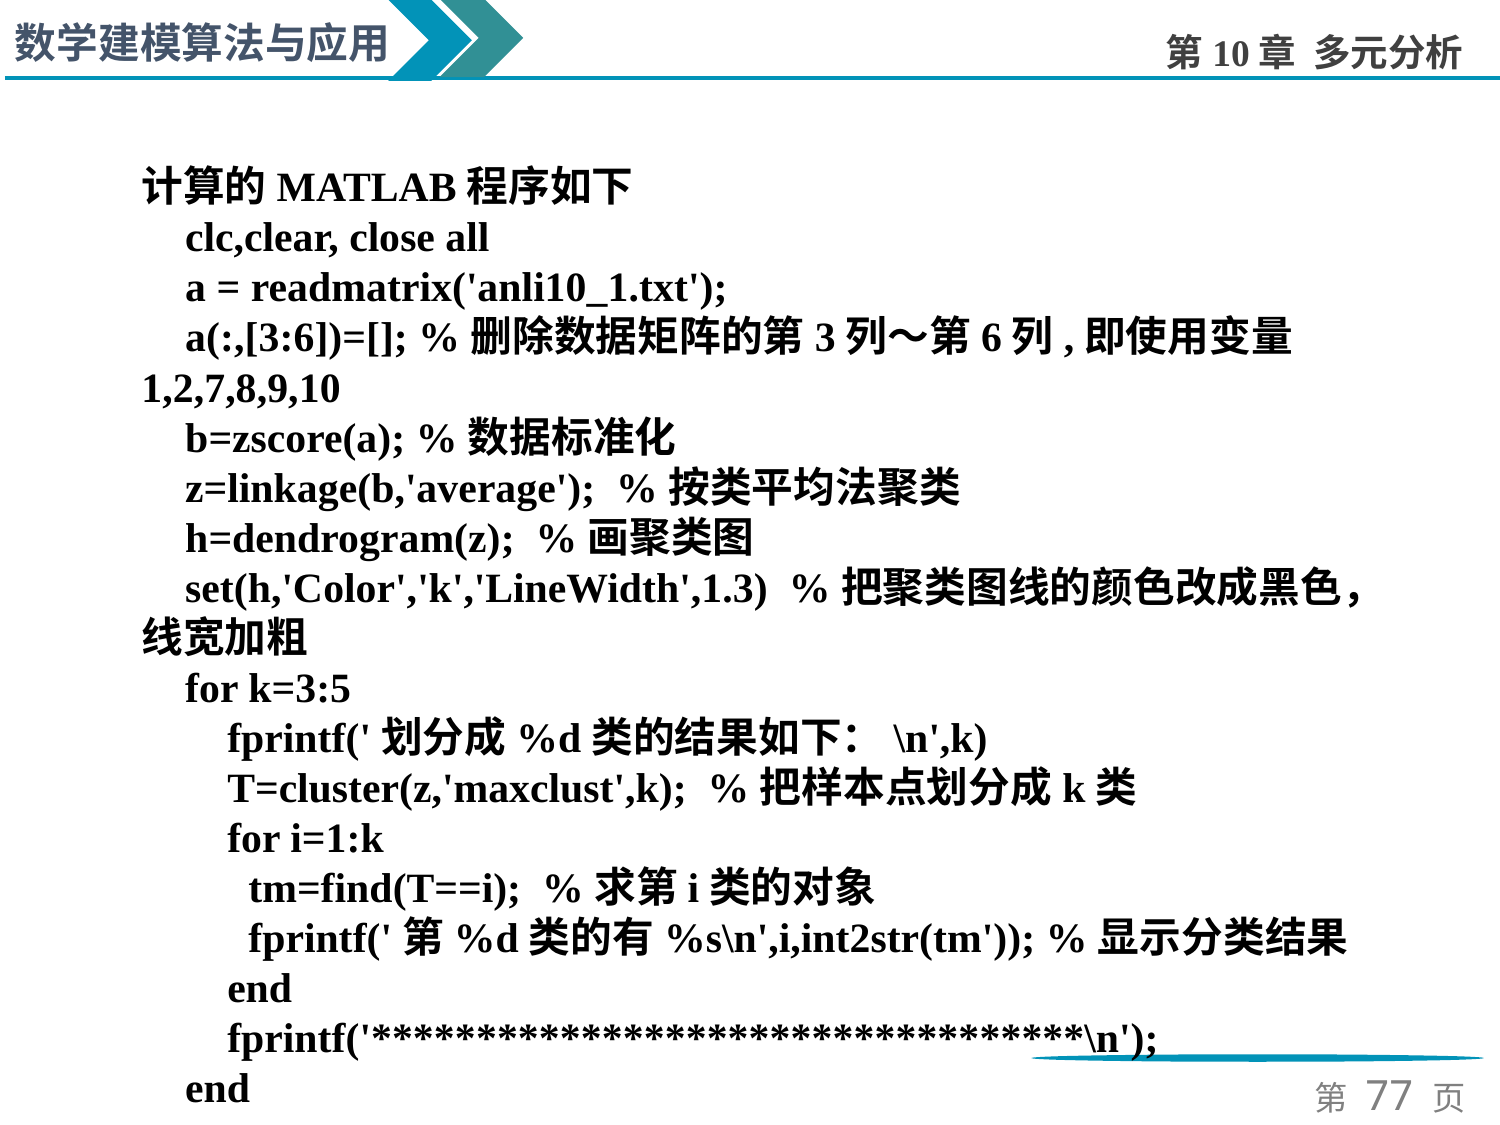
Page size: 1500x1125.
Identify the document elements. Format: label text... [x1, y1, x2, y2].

text_box 计算的MATLAB程序如下 clc,clear, close all a = readmatrix('anli10_1.txt'); a(:,[3:6])=[]; %删除数据矩阵的第3列～第6列,即使用变量1,2,7,8,9,10 b=zscore(a); %数据标准化 z=linkage(b,'average'); %按类平均法聚类 h=dendrogram(z); %画聚类图 set(h,'Color','k','LineWidth',1.3) %把聚类图线的颜色改成黑色，线宽加粗 for k=3:5 fprintf('划分成%d类的结果如下：\n',k) T=cluster(z,'maxclust',k); %把样本点划分成k类 for i=1:k tm=find(T==i); %求第i类的对象 fprintf('第%d类的有%s\n',i,int2str(tm')); %显示分类结果 end fprintf('**********************************\n'); end [82, 152, 1417, 1118]
